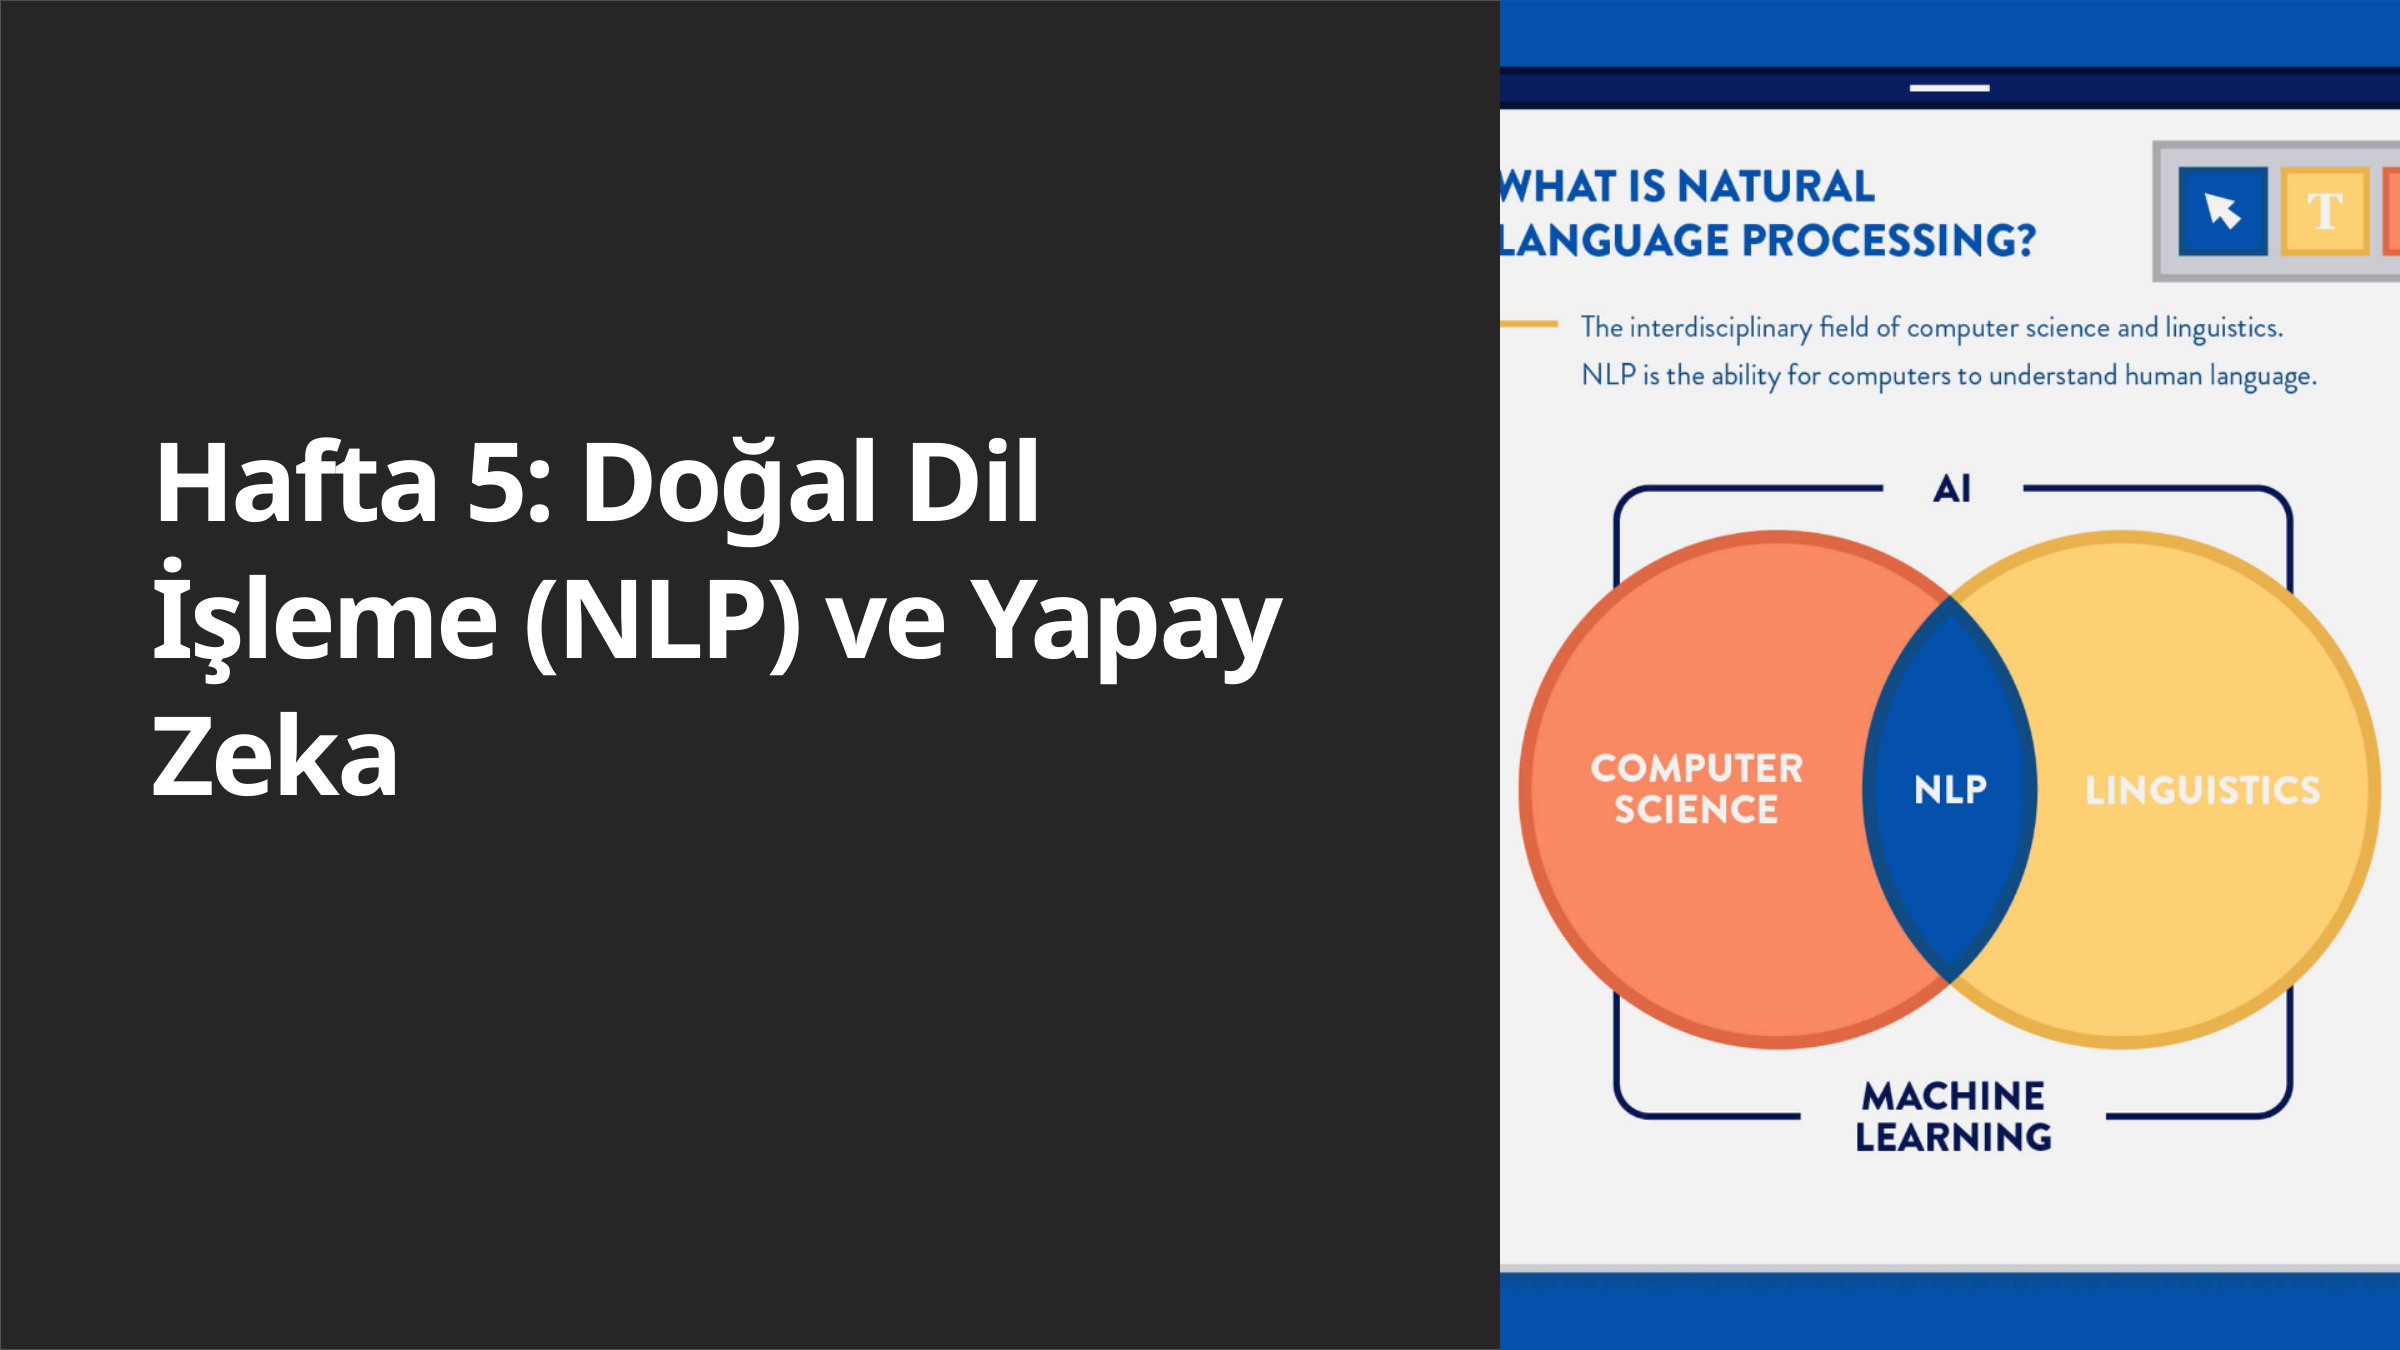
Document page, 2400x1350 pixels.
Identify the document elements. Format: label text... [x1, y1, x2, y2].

text_box [0, 0, 1499, 1350]
text_box Hafta 5: Doğal Dil İşleme (NLP) ve Yapay Zeka [136, 399, 1364, 673]
picture [1499, 0, 2400, 1350]
